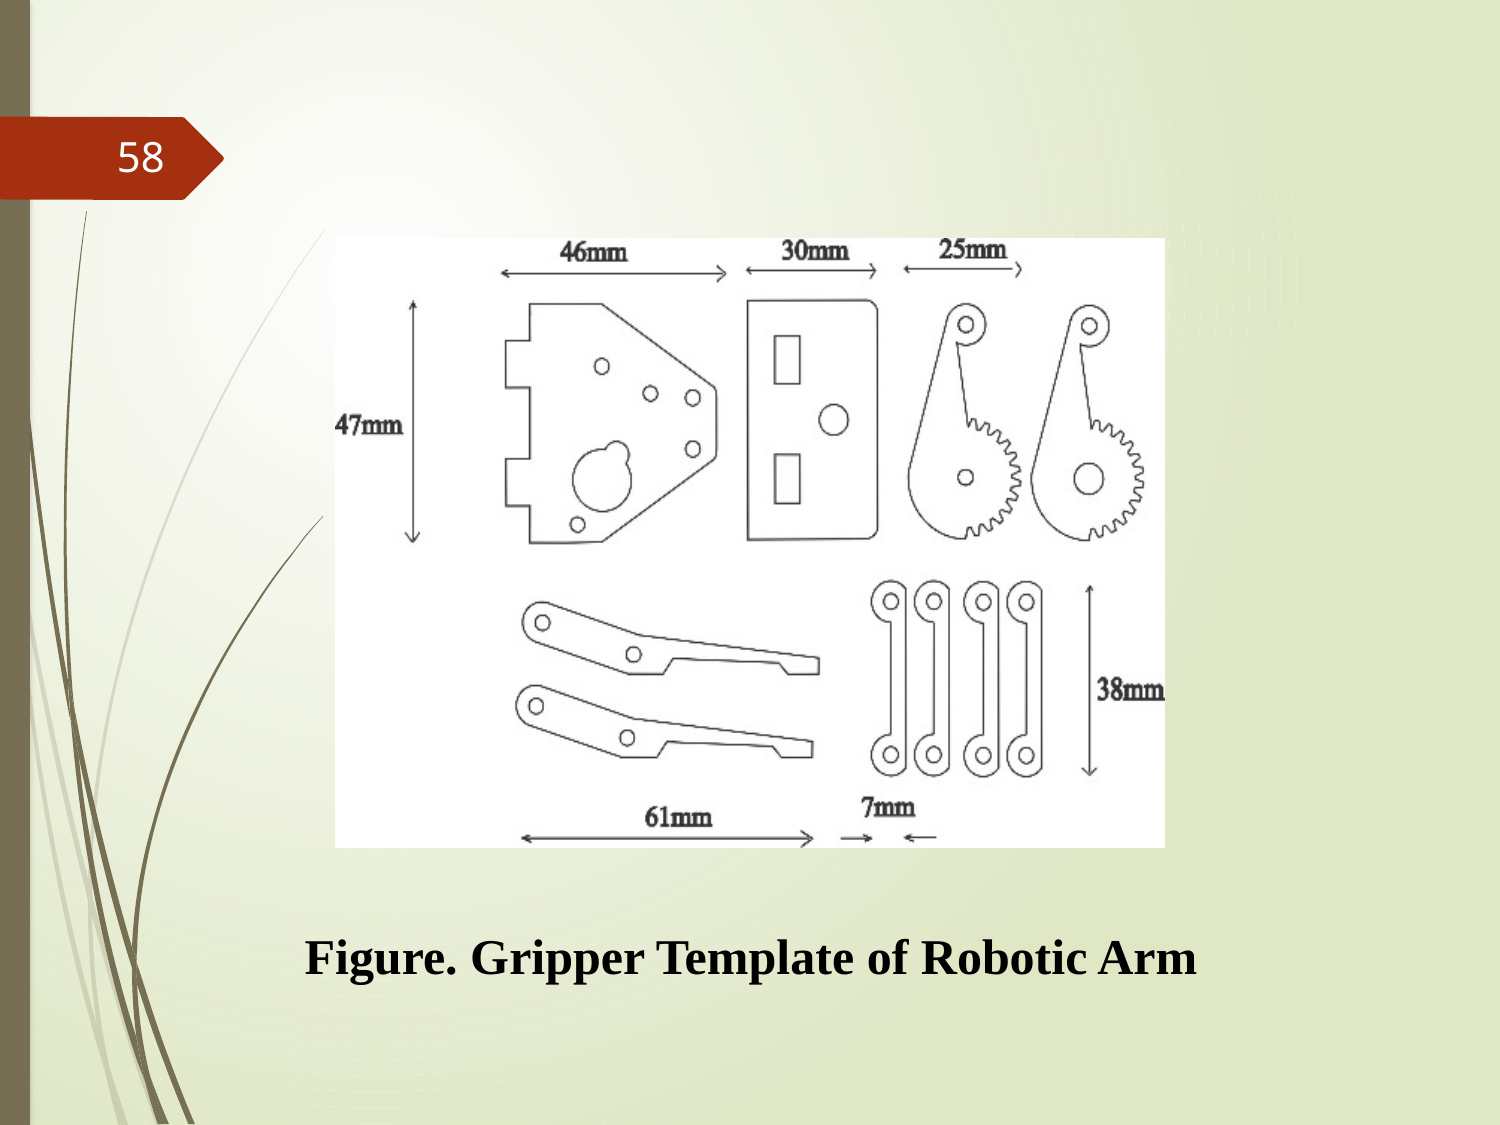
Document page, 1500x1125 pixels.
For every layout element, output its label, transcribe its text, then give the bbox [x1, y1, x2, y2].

text_box Figure. Gripper Template of Robotic Arm [2, 916, 1500, 992]
picture [335, 237, 1165, 849]
slide_number 58 [83, 129, 180, 190]
